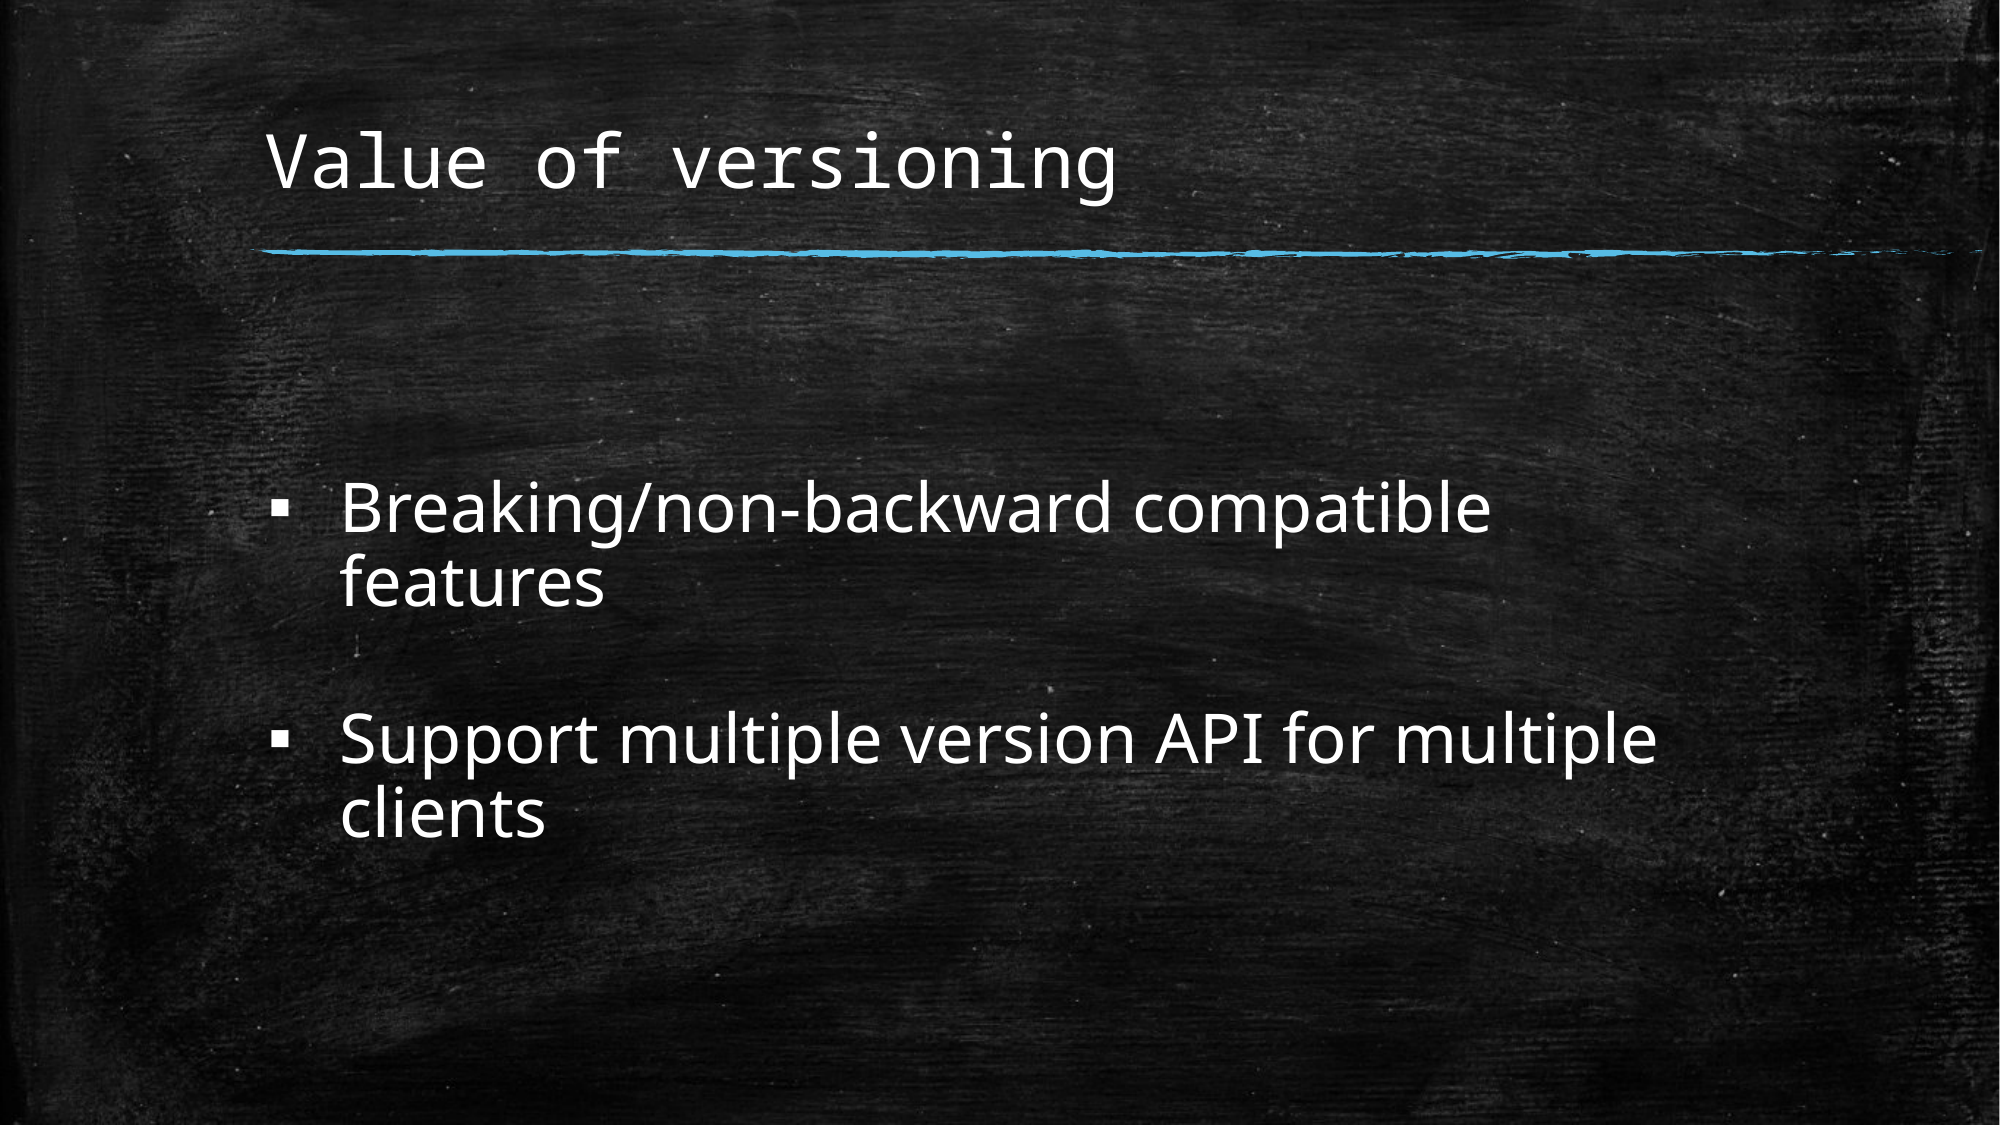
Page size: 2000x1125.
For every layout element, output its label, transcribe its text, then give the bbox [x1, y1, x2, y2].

list Breaking/non-backward compatible features Support multiple version API for multiple clients [249, 465, 1750, 800]
picture [0, 0, 2000, 1125]
title Value of versioning [249, 45, 1750, 213]
